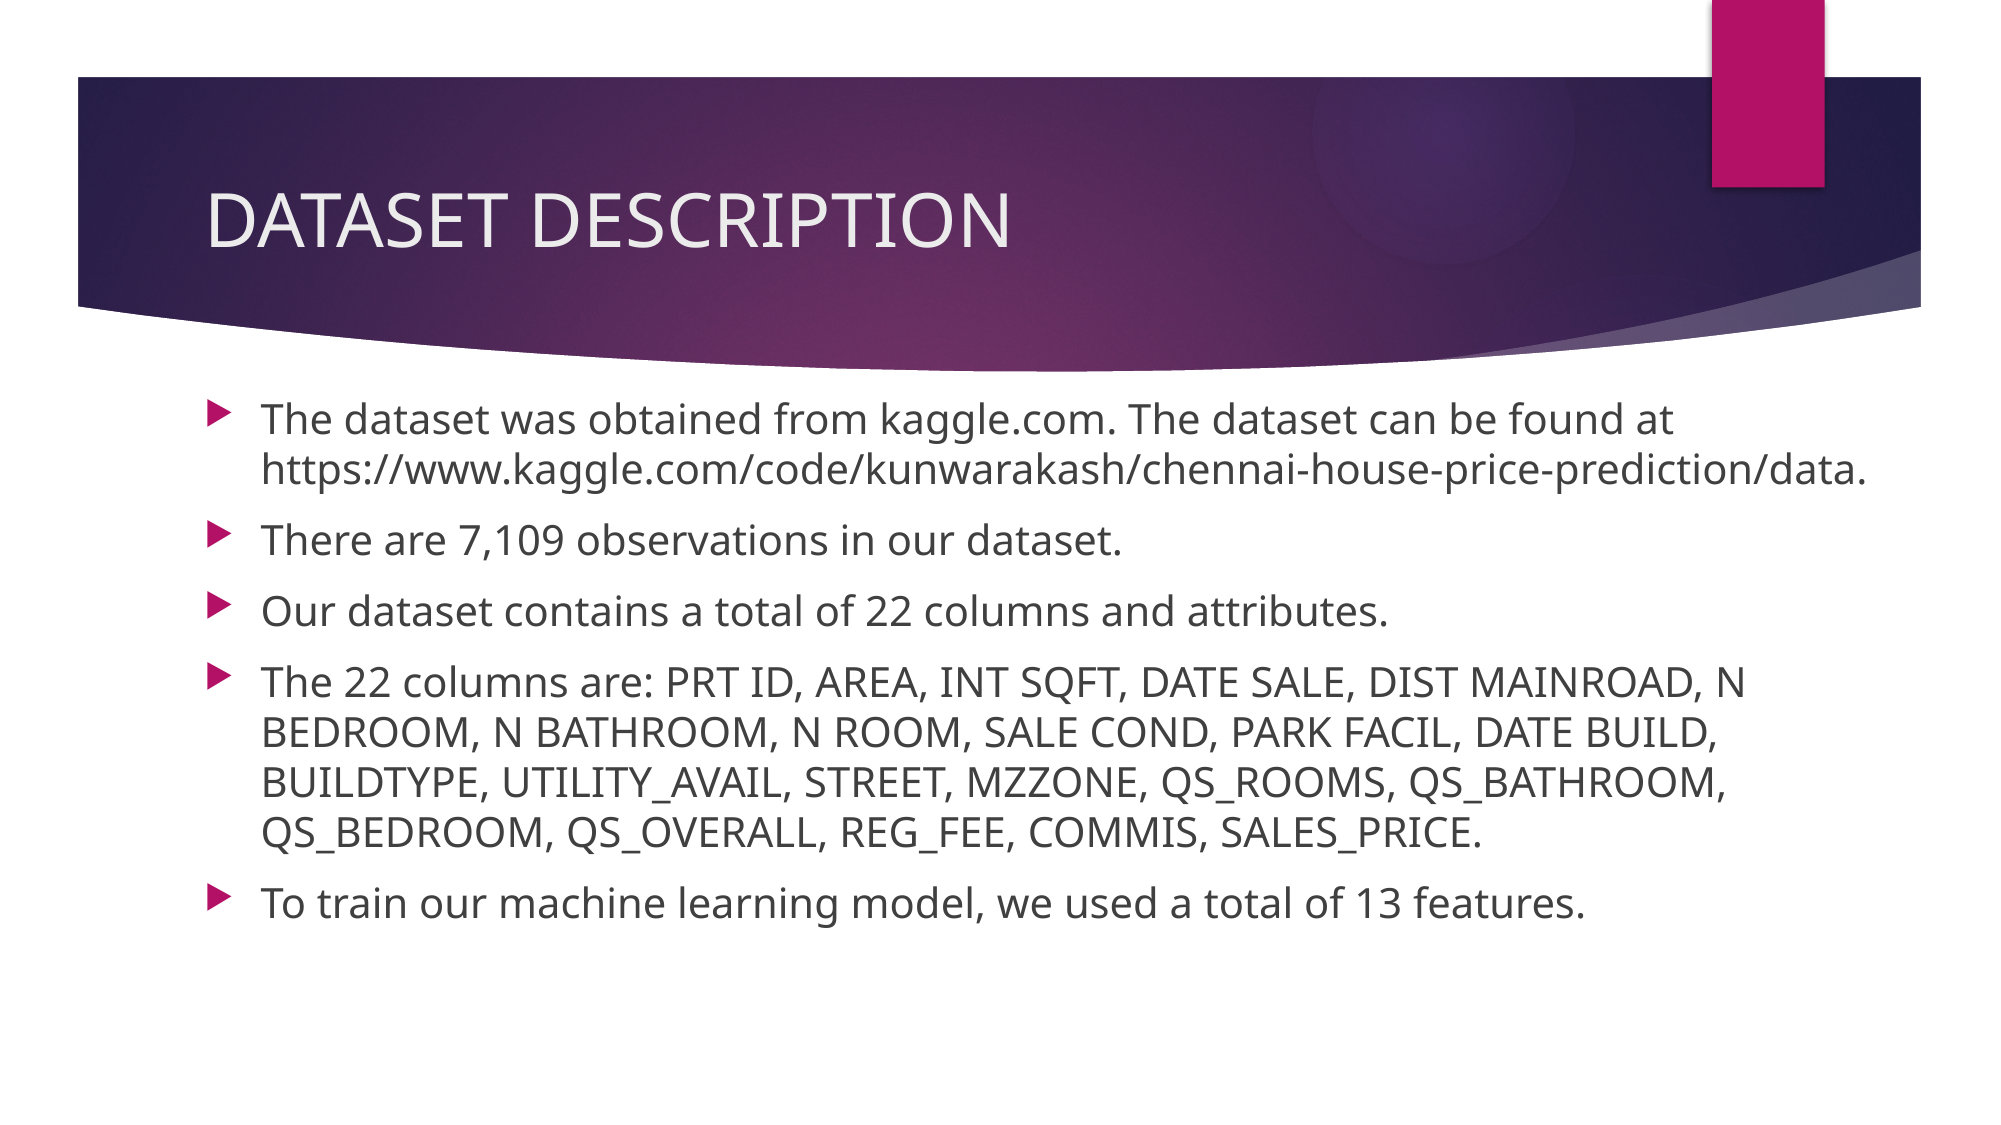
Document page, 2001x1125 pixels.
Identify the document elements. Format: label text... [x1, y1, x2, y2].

list The dataset was obtained from kaggle.com. The dataset can be found at https://www.kaggle.com/code/kunwarakash/chennai-house-price-prediction/data. There are 7,109 observations in our dataset. Our dataset contains a total of 22 columns and attributes. The 22 columns are: PRT ID, AREA, INT SQFT, DATE SALE, DIST MAINROAD, N BEDROOM, N BATHROOM, N ROOM, SALE COND, PARK FACIL, DATE BUILD, BUILDTYPE, UTILITY_AVAIL, STREET, MZZONE, QS_ROOMS, QS_BATHROOM, QS_BEDROOM, QS_OVERALL, REG_FEE, COMMIS, SALES_PRICE. To train our machine learning model, we used a total of 13 features. [189, 385, 1957, 1047]
title DATASET DESCRIPTION [189, 159, 1627, 276]
